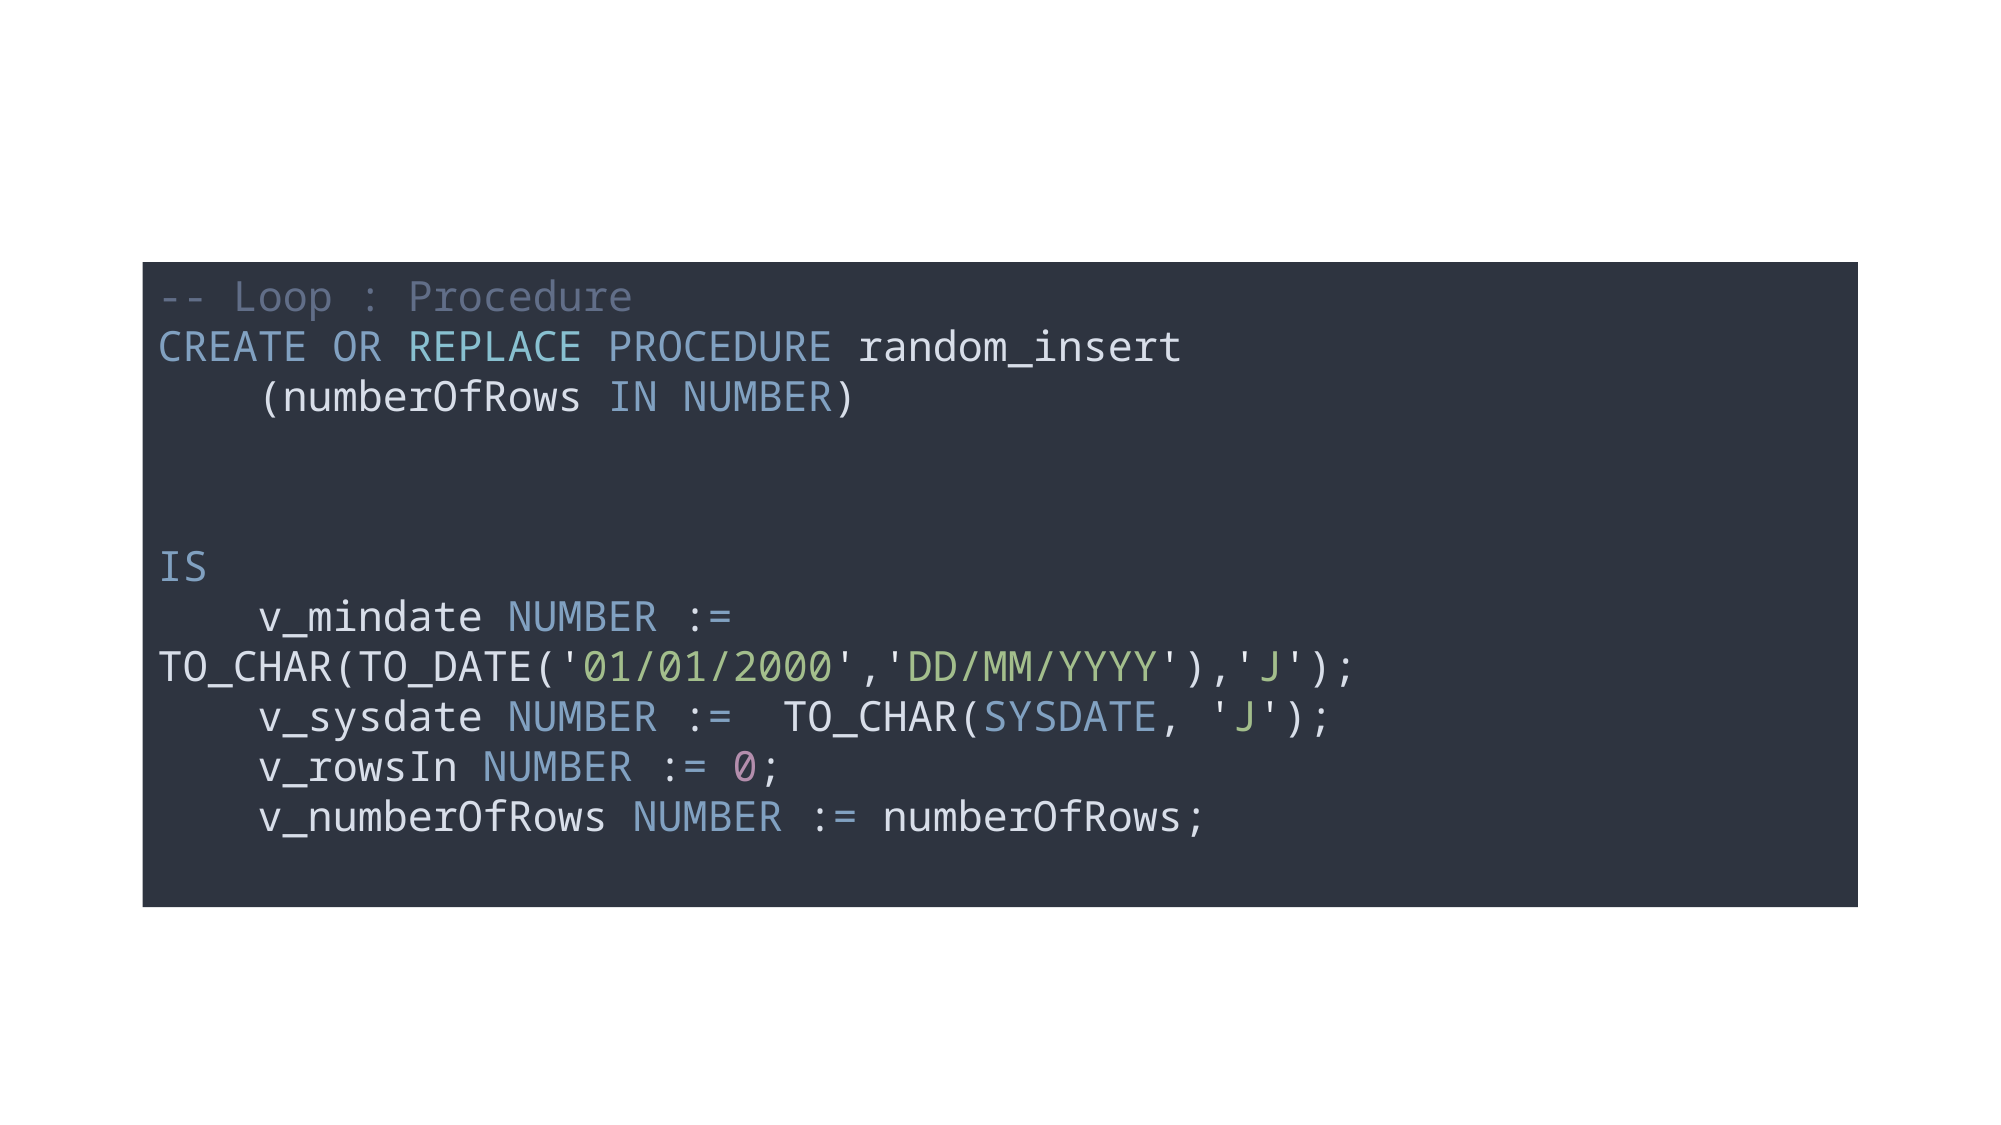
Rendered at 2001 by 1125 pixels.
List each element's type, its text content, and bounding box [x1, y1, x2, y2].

text_box -- Loop : Procedure CREATE OR REPLACE PROCEDURE random_insert (numberOfRows IN NUMBER) IS v_mindate NUMBER := TO_CHAR(TO_DATE('01/01/2000','DD/MM/YYYY'),'J'); v_sysdate NUMBER := TO_CHAR(SYSDATE, 'J'); v_rowsIn NUMBER := 0; v_numberOfRows NUMBER := numberOfRows; [142, 262, 1858, 908]
